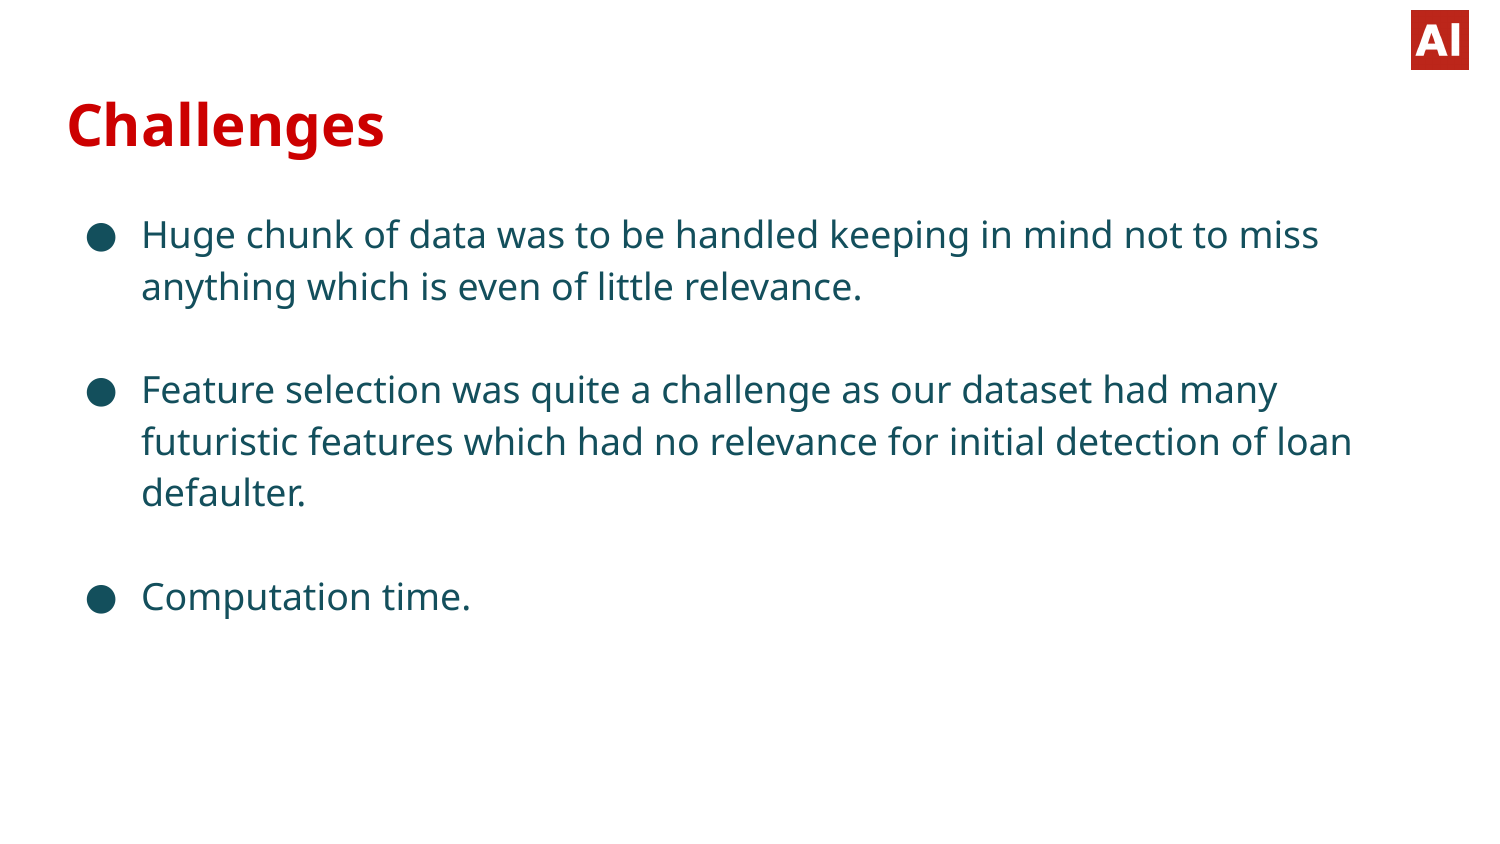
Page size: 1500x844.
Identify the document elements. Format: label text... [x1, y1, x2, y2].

picture [1411, 10, 1469, 70]
list Huge chunk of data was to be handled keeping in mind not to miss anything which is even of little relevance. Feature selection was quite a challenge as our dataset had many futuristic features which had no relevance for initial detection of loan defaulter. Computation time. [51, 189, 1449, 750]
title Challenges [51, 72, 1449, 167]
